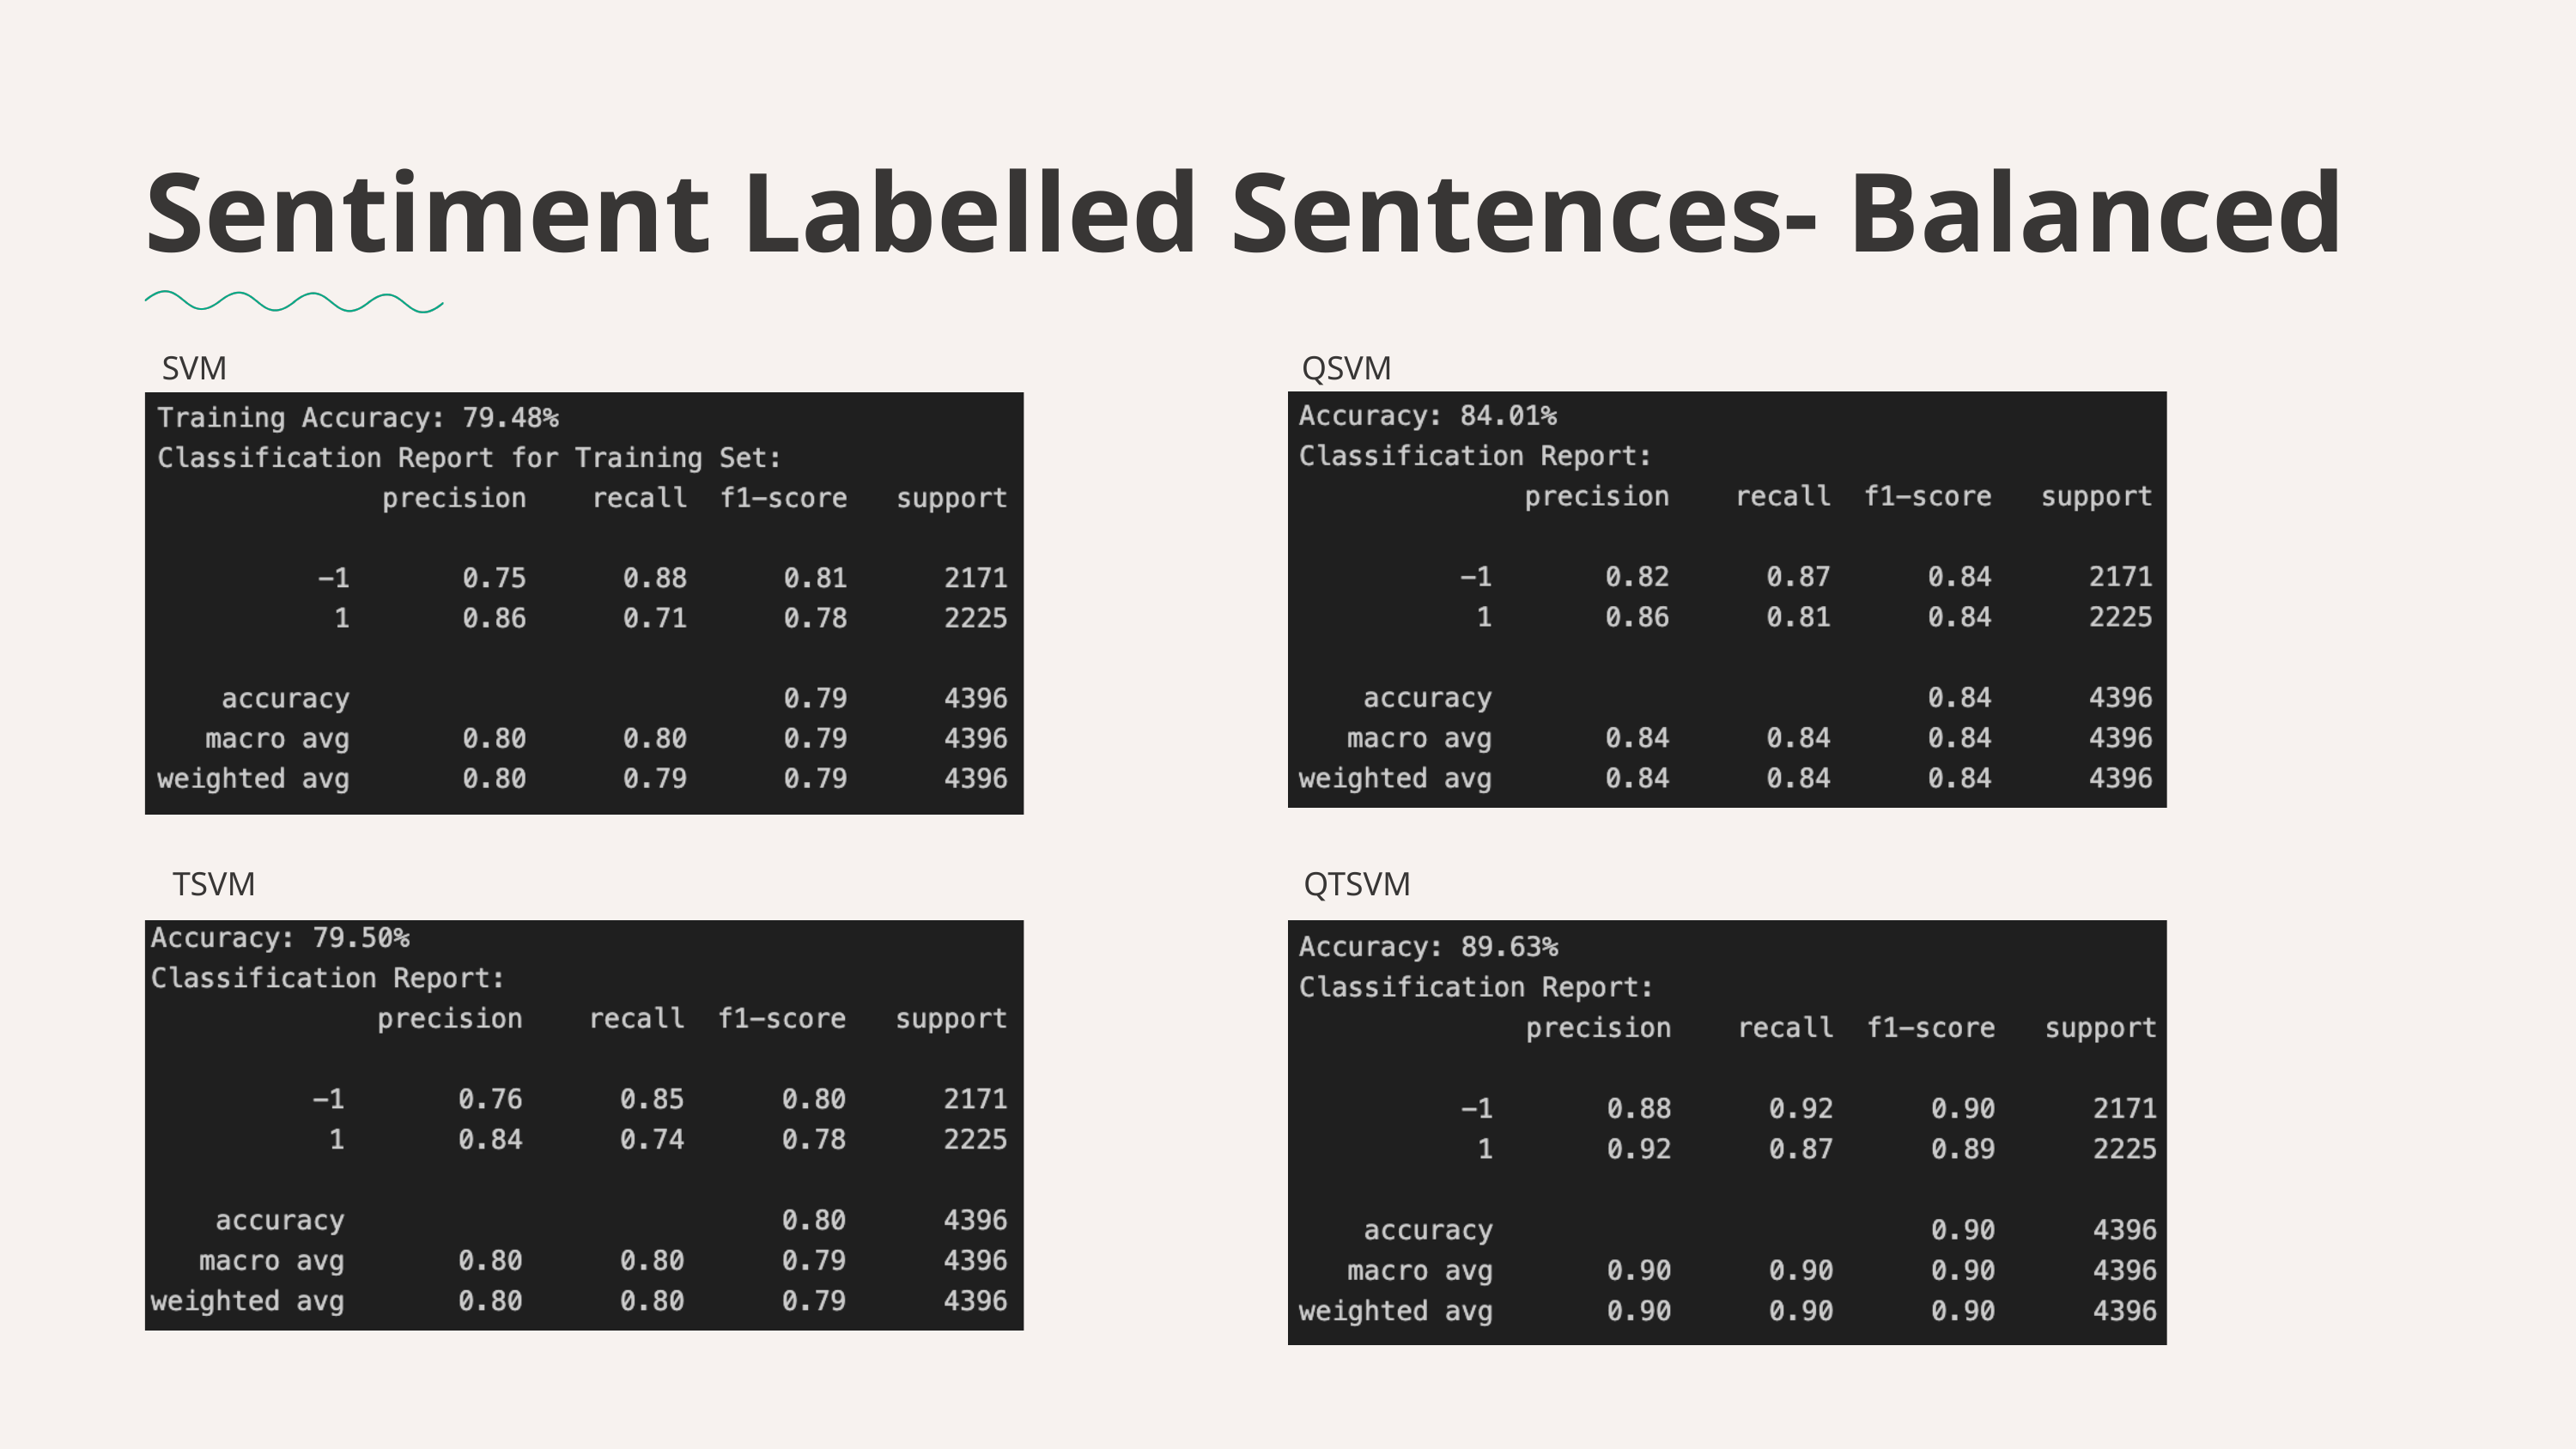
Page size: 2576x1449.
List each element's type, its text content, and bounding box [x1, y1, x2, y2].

text_box SVM [144, 341, 246, 386]
text_box QTSVM [1287, 857, 1428, 903]
text_box Sentiment Labelled Sentences- Balanced [144, 155, 2535, 274]
text_box QSVM [1287, 341, 1406, 386]
text_box [144, 920, 1024, 1331]
text_box [1288, 920, 2167, 1345]
text_box [1288, 391, 2167, 808]
text_box [144, 392, 1024, 815]
text_box TSVM [144, 857, 285, 903]
text_box [144, 283, 444, 318]
